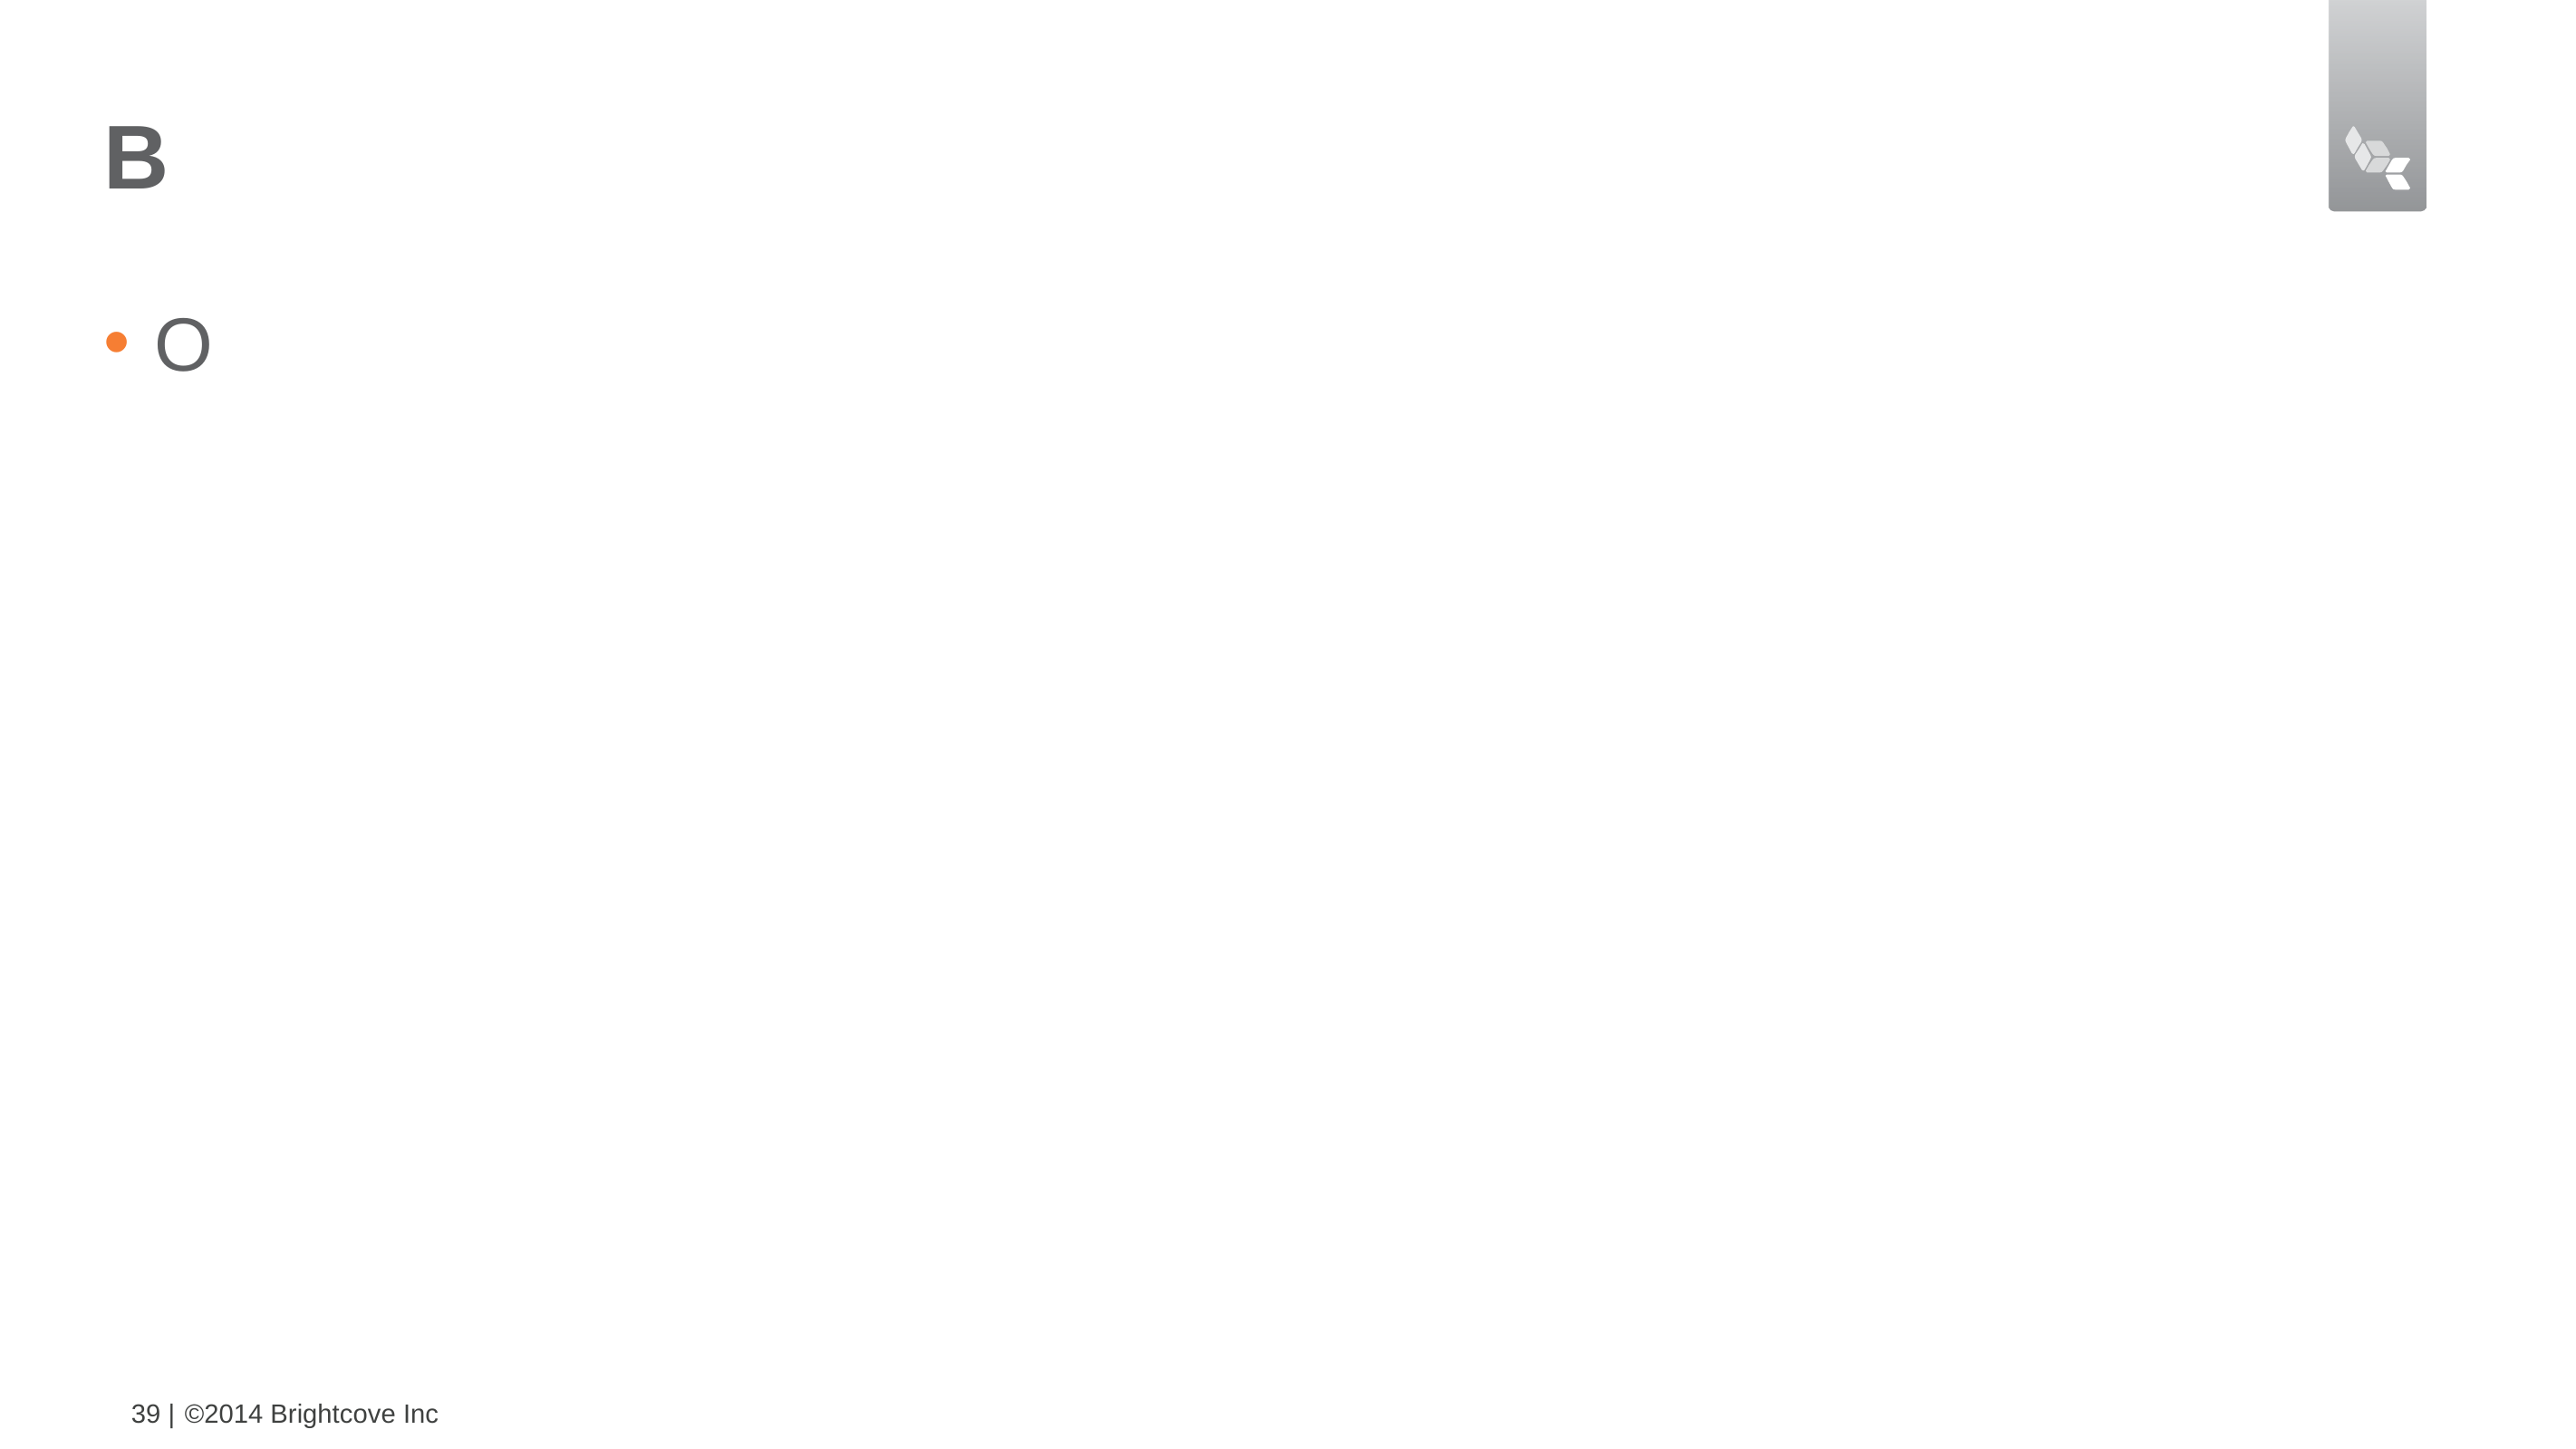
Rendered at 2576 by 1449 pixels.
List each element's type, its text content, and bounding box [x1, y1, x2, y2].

title B [80, 44, 2270, 260]
list O [80, 284, 2441, 1302]
slide_number 39 | [88, 1374, 189, 1449]
footer ©2014 Brightcove Inc [189, 1374, 988, 1449]
